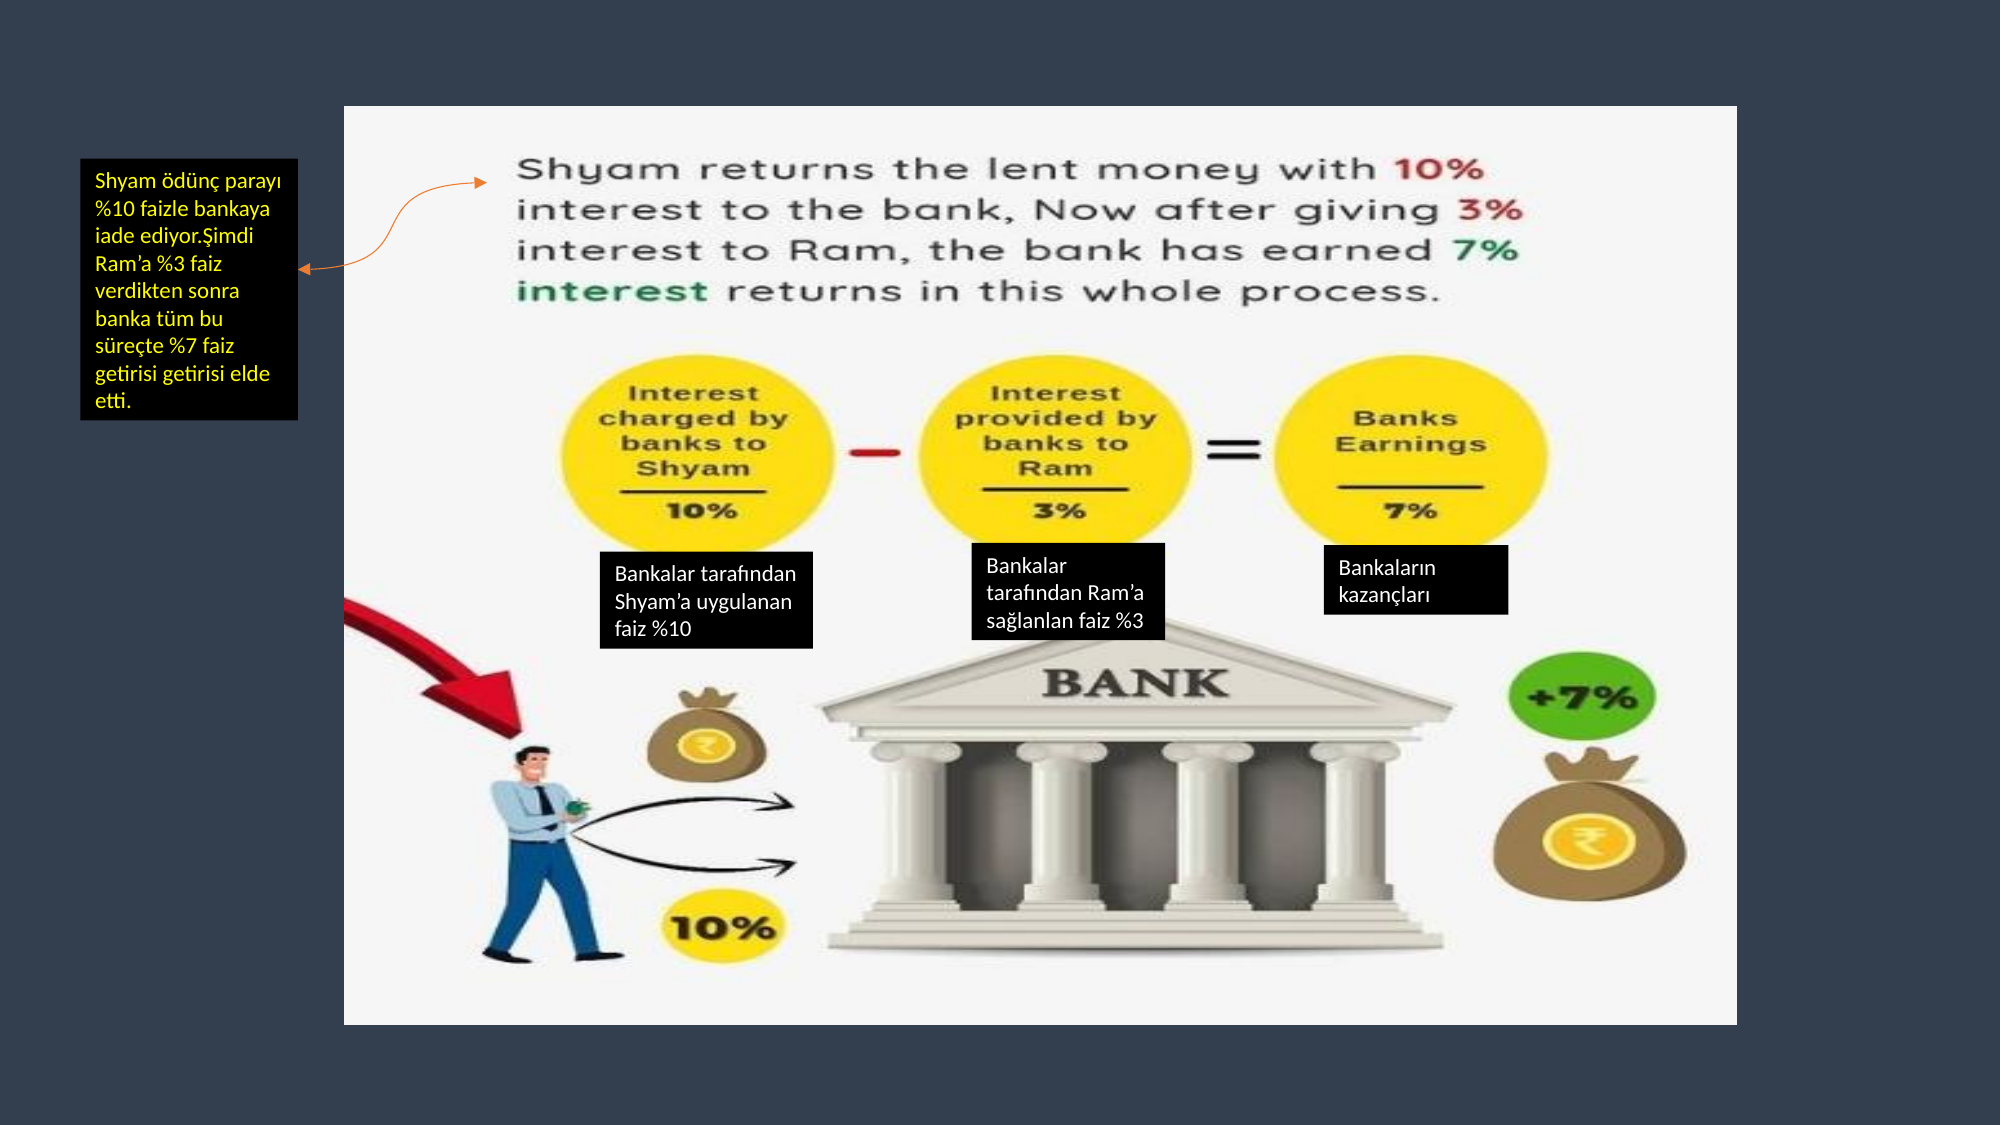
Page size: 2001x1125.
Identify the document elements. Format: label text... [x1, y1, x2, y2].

picture [344, 106, 1737, 1025]
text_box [297, 182, 487, 270]
text_box Shyam ödünç parayı %10 faizle bankaya iade ediyor.Şimdi Ram’a %3 faiz verdikten sonra banka tüm bu süreçte %7 faiz getirisi getirisi elde etti. [80, 158, 298, 421]
